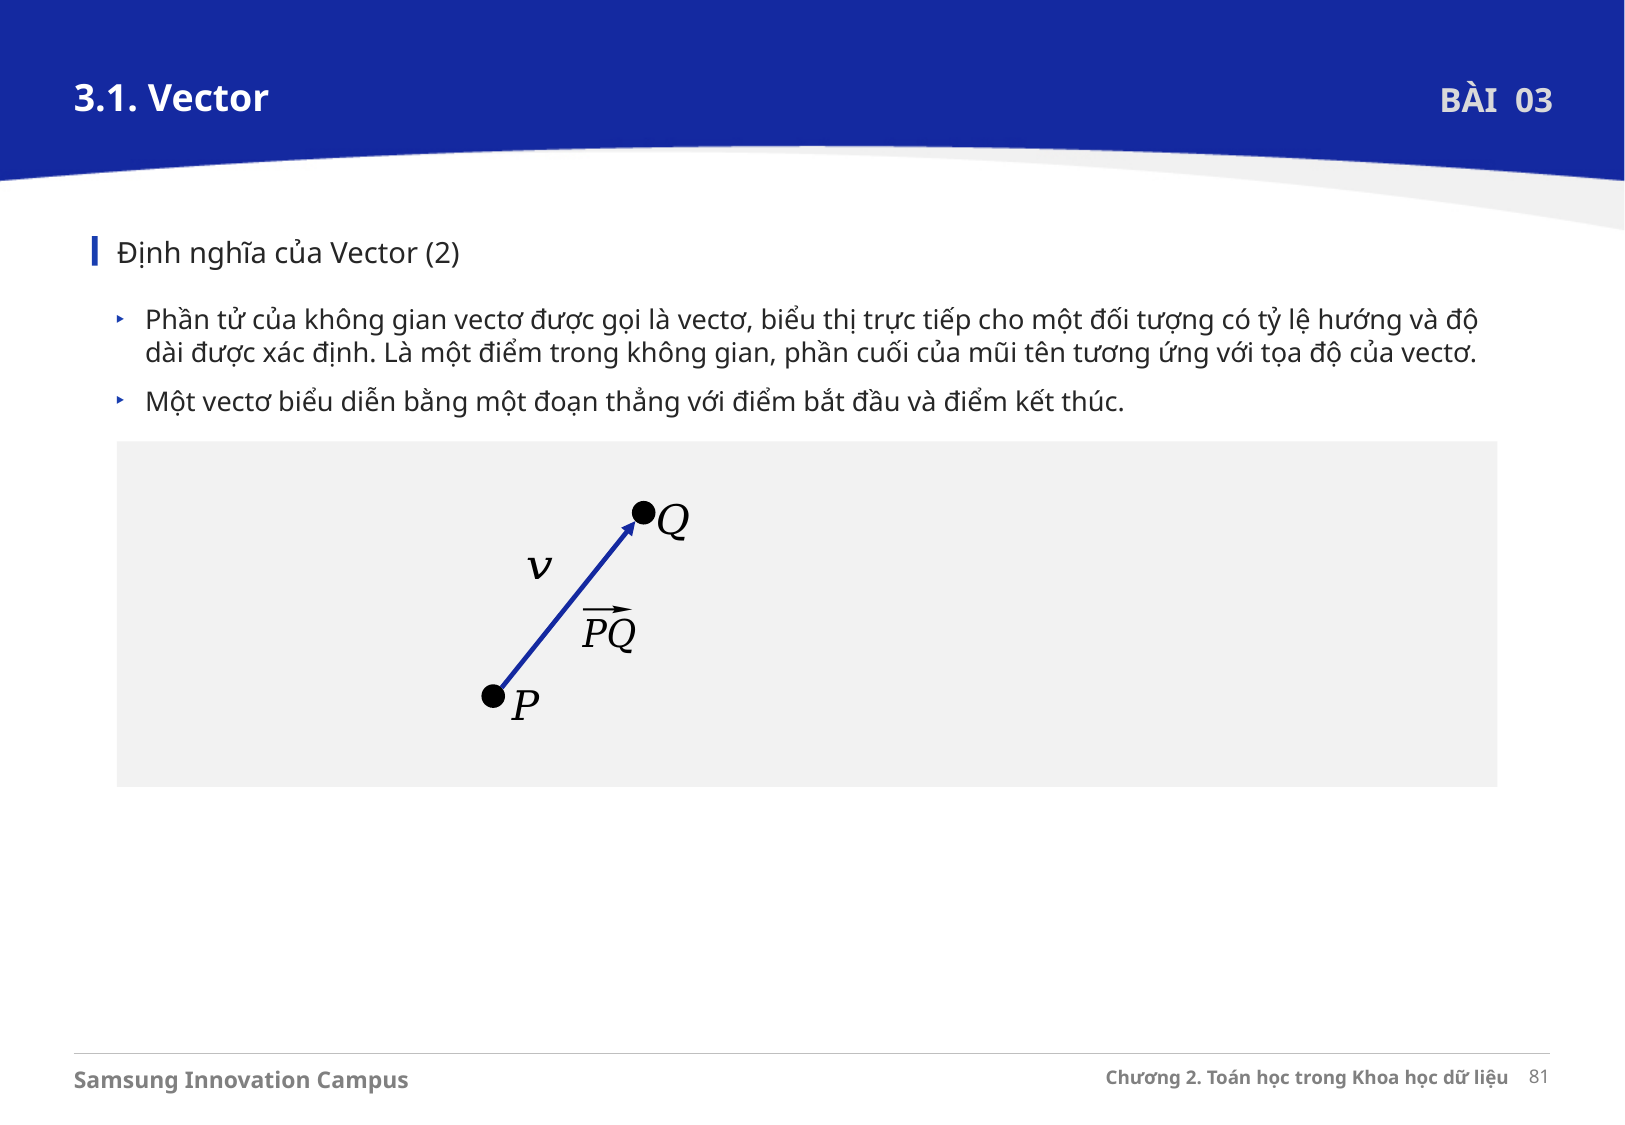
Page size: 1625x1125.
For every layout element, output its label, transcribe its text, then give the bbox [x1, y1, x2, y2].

text_box Phần tử của không gian vectơ được gọi là vectơ, biểu thị trực tiếp cho một đối tượng có tỷ lệ hướng và độ dài được xác định. Là một điểm trong không gian, phần cuối của mũi tên tương ứng với tọa độ của vectơ. Một vectơ biểu diễn bằng một đoạn thẳng với điểm bắt đầu và điểm kết thúc. [114, 290, 1532, 429]
text_box [116, 440, 1498, 788]
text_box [73, 73, 1554, 120]
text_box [91, 234, 1533, 270]
picture [0, 0, 1625, 1125]
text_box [481, 498, 691, 730]
